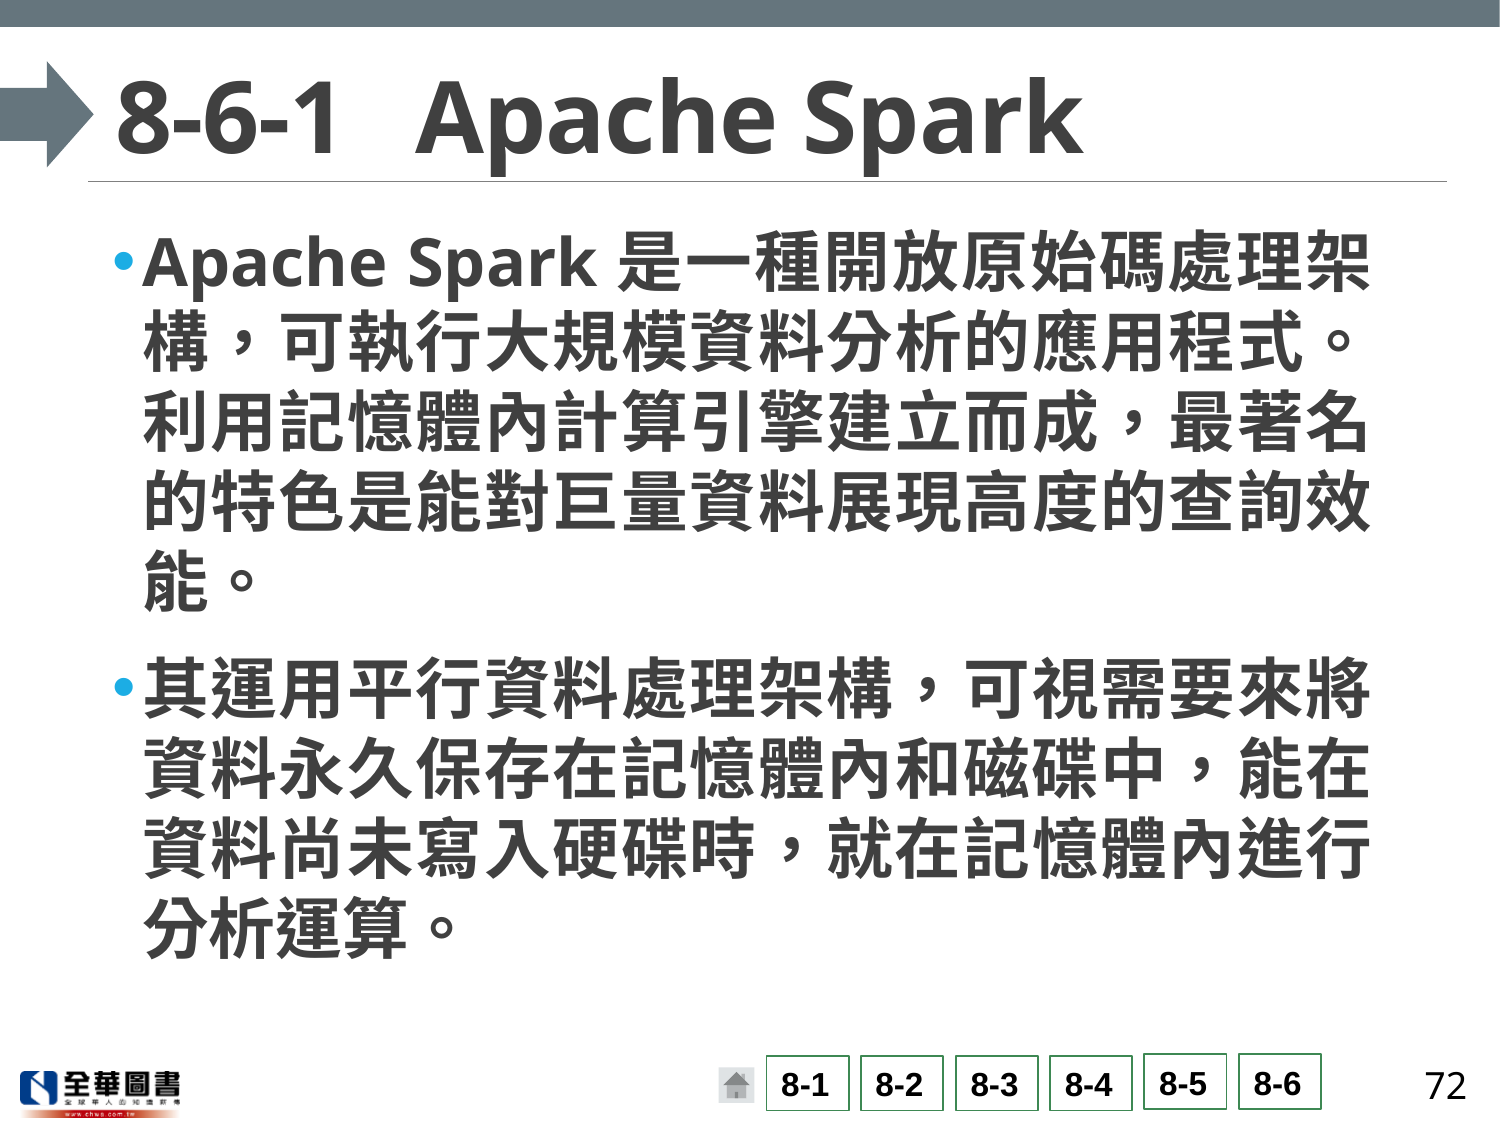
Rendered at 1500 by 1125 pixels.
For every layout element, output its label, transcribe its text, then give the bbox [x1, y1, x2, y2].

title 8-6-1 Apache Spark [100, 47, 1447, 182]
slide_number 72 [1320, 1057, 1483, 1118]
picture [20, 1071, 180, 1118]
list Apache Spark是一種開放原始碼處理架構，可執行大規模資料分析的應用程式。利用記憶體內計算引擎建立而成，最著名的特色是能對巨量資料展現高度的查詢效能。 其運用平行資料處理架構，可視需要來將資料永久保存在記憶體內和磁碟中，能在資料尚未寫入硬碟時，就在記憶體內進行分析運算。 [112, 212, 1373, 1024]
